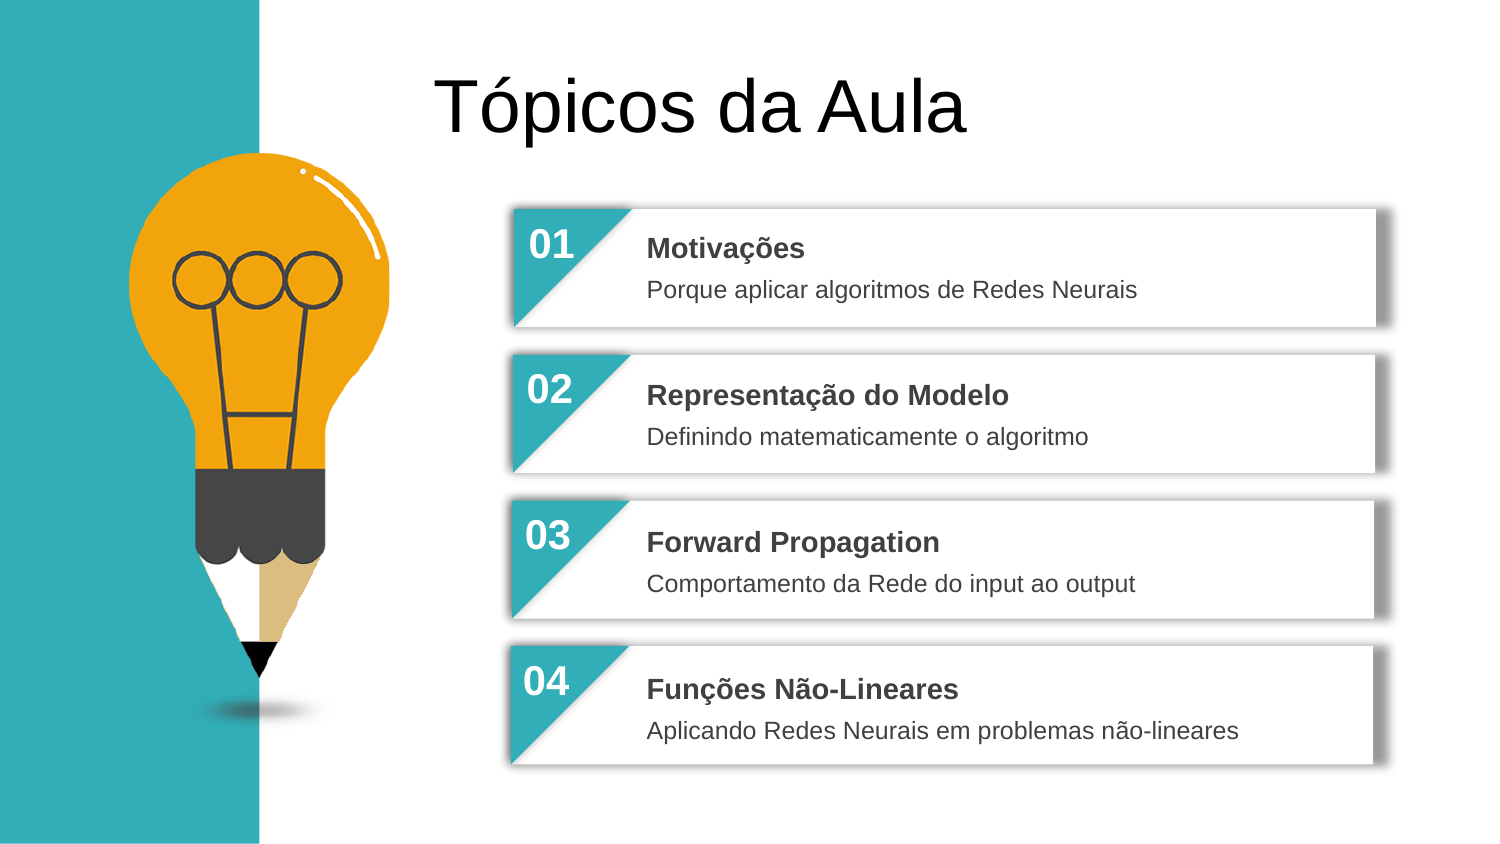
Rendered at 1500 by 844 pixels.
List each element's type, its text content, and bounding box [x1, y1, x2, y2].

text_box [631, 515, 1353, 606]
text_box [631, 662, 1353, 753]
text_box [513, 208, 1377, 328]
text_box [631, 222, 1353, 313]
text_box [631, 368, 1353, 460]
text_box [511, 500, 1375, 619]
text_box Tópicos da Aula [419, 55, 1500, 151]
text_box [510, 645, 1374, 765]
picture [129, 153, 390, 731]
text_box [512, 354, 1376, 474]
